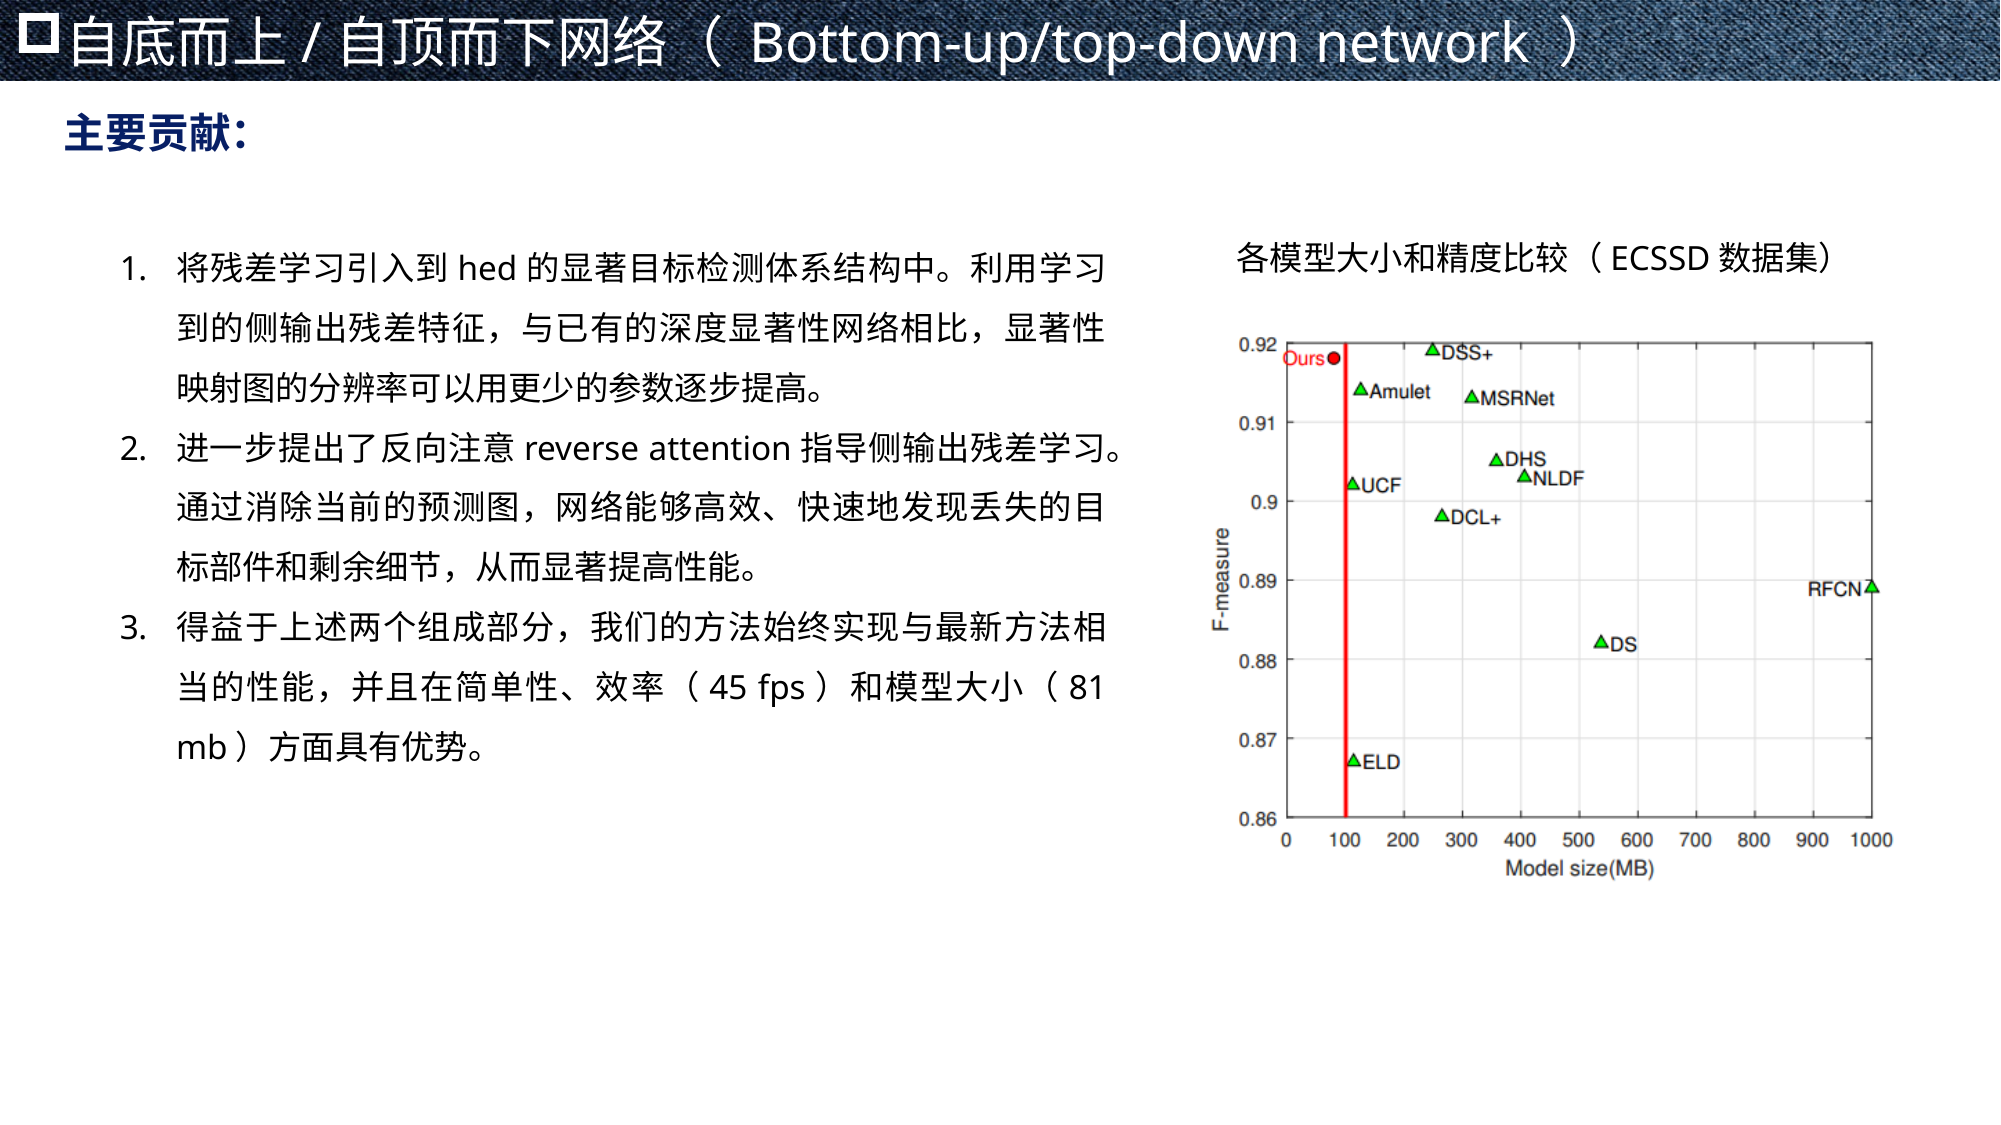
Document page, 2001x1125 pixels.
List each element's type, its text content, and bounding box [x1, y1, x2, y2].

text_box 将残差学习引入到hed的显著目标检测体系结构中。利用学习到的侧输出残差特征，与已有的深度显著性网络相比，显著性映射图的分辨率可以用更少的参数逐步提高。 进一步提出了反向注意reverse attention指导侧输出残差学习。通过消除当前的预测图，网络能够高效、快速地发现丢失的目标部件和剩余细节，从而显著提高性能。 得益于上述两个组成部分，我们的方法始终实现与最新方法相当的性能，并且在简单性、效率（45 fps）和模型大小（81 mb）方面具有优势。 [104, 219, 1122, 774]
text_box 各模型大小和精度比较（ECSSD数据集） [1222, 230, 1982, 285]
text_box 主要贡献： [48, 99, 1228, 165]
picture [0, 0, 2000, 81]
picture [1198, 314, 1946, 902]
